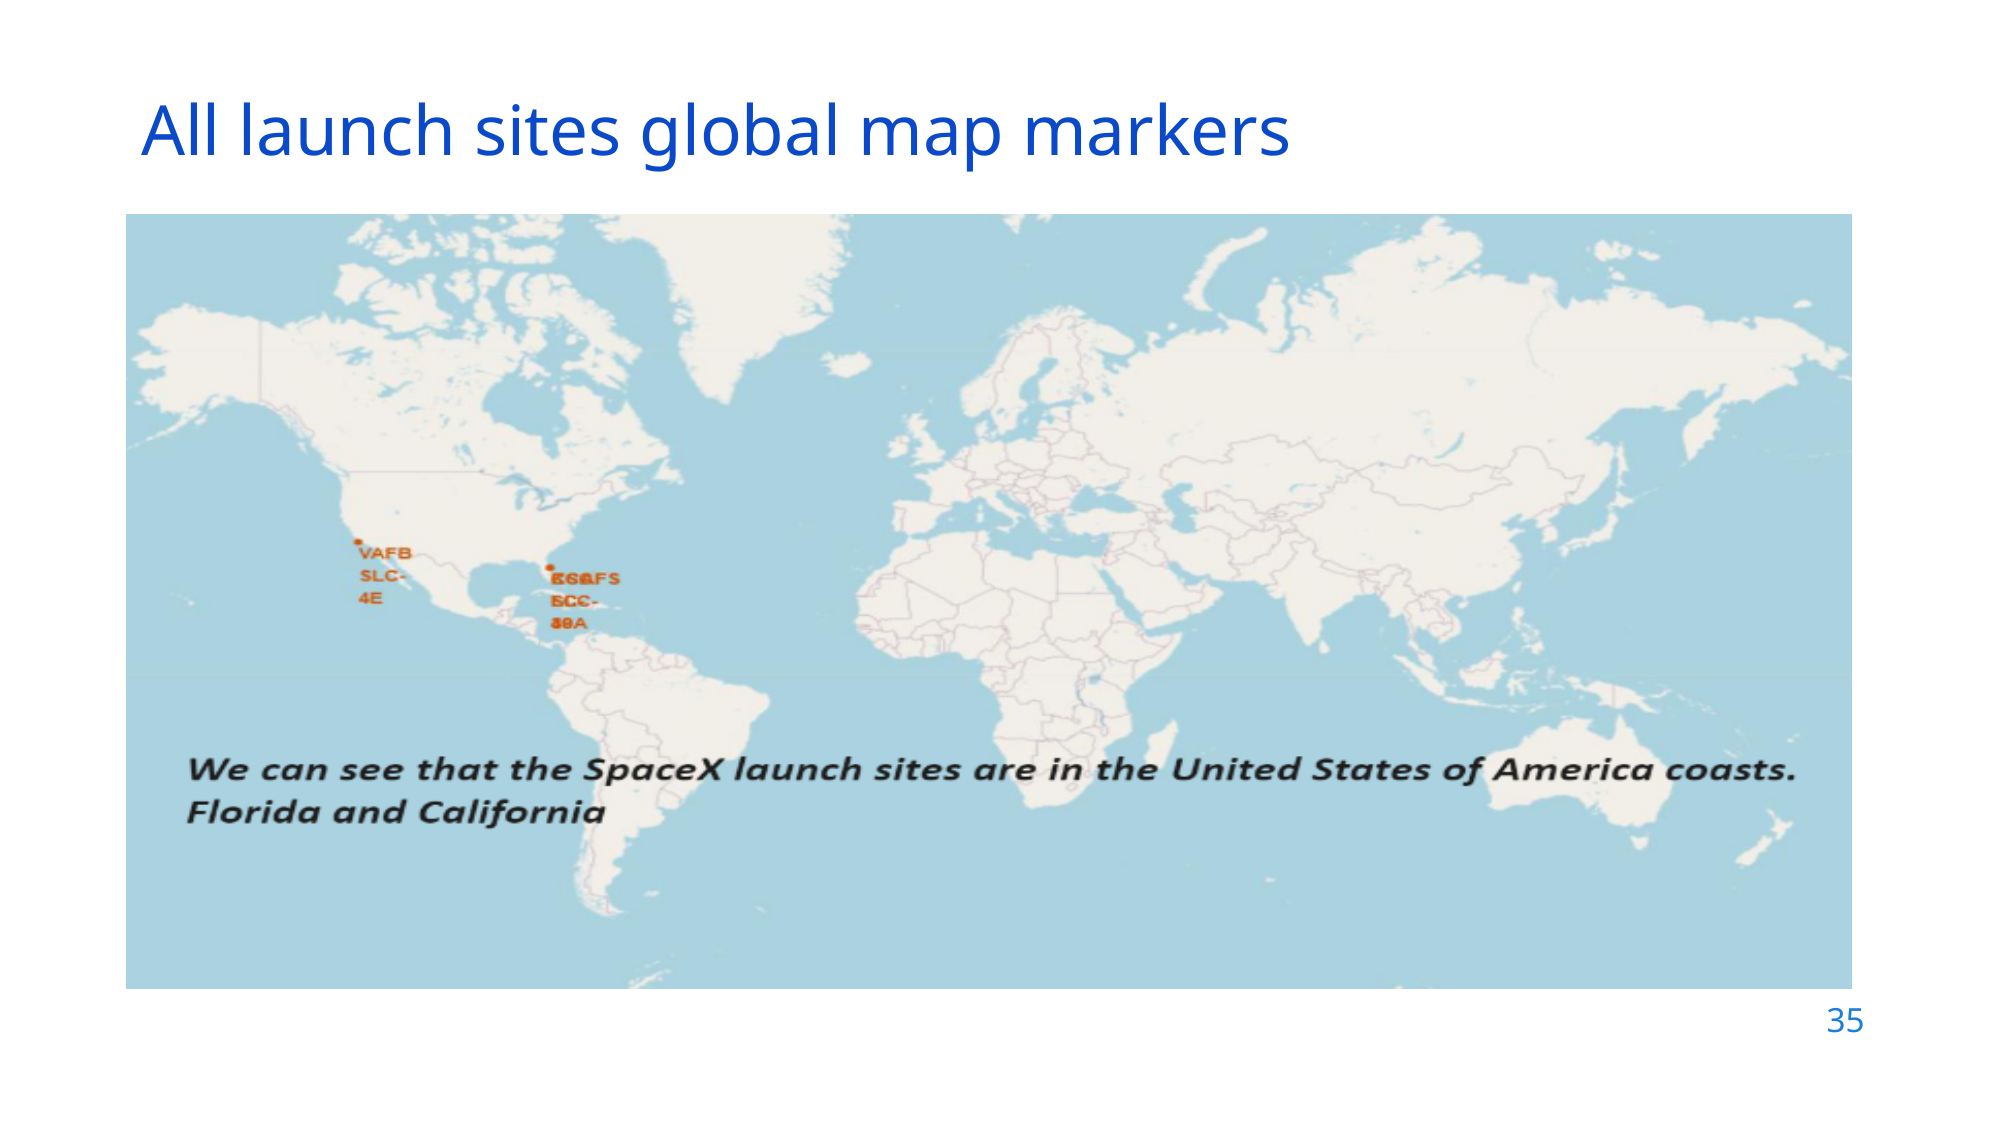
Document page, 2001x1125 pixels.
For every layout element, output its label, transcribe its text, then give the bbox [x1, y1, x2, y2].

text_box All launch sites global map markers [126, 88, 1852, 179]
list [126, 214, 1852, 989]
slide_number 35 [1429, 988, 1880, 1055]
